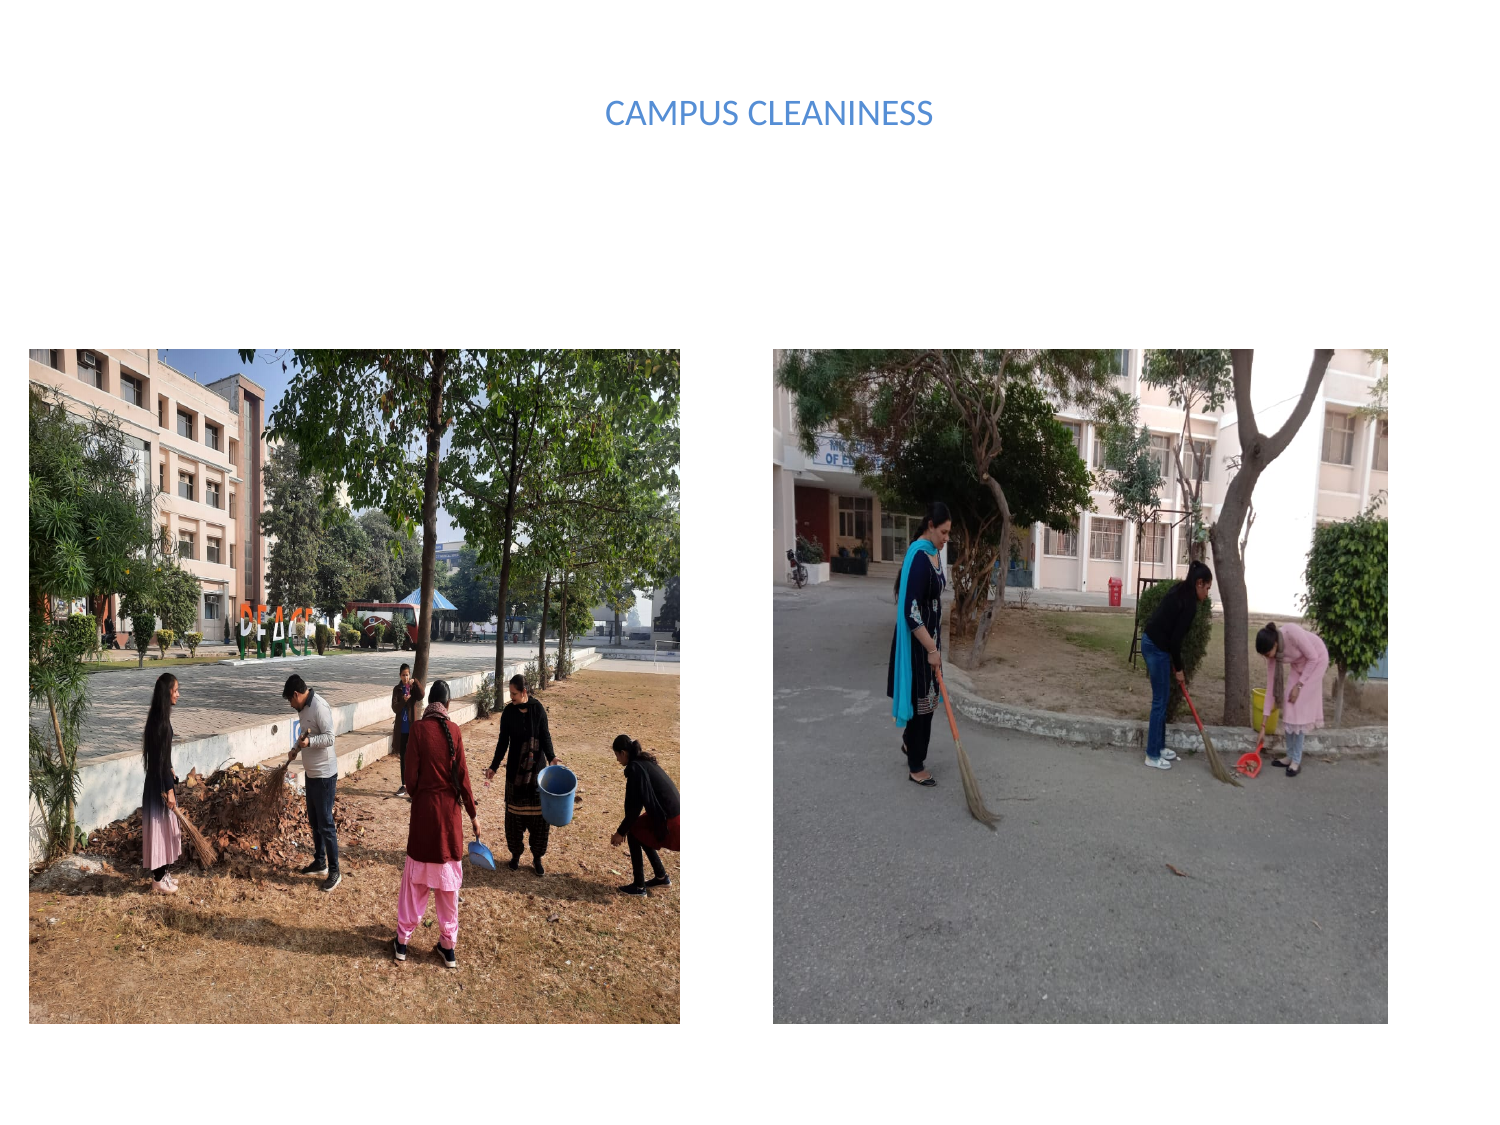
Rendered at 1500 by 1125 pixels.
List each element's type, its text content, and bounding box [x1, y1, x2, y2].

picture [773, 349, 1389, 1024]
text_box CAMPUS CLEANINESS [182, 80, 1365, 140]
picture [29, 349, 680, 1024]
